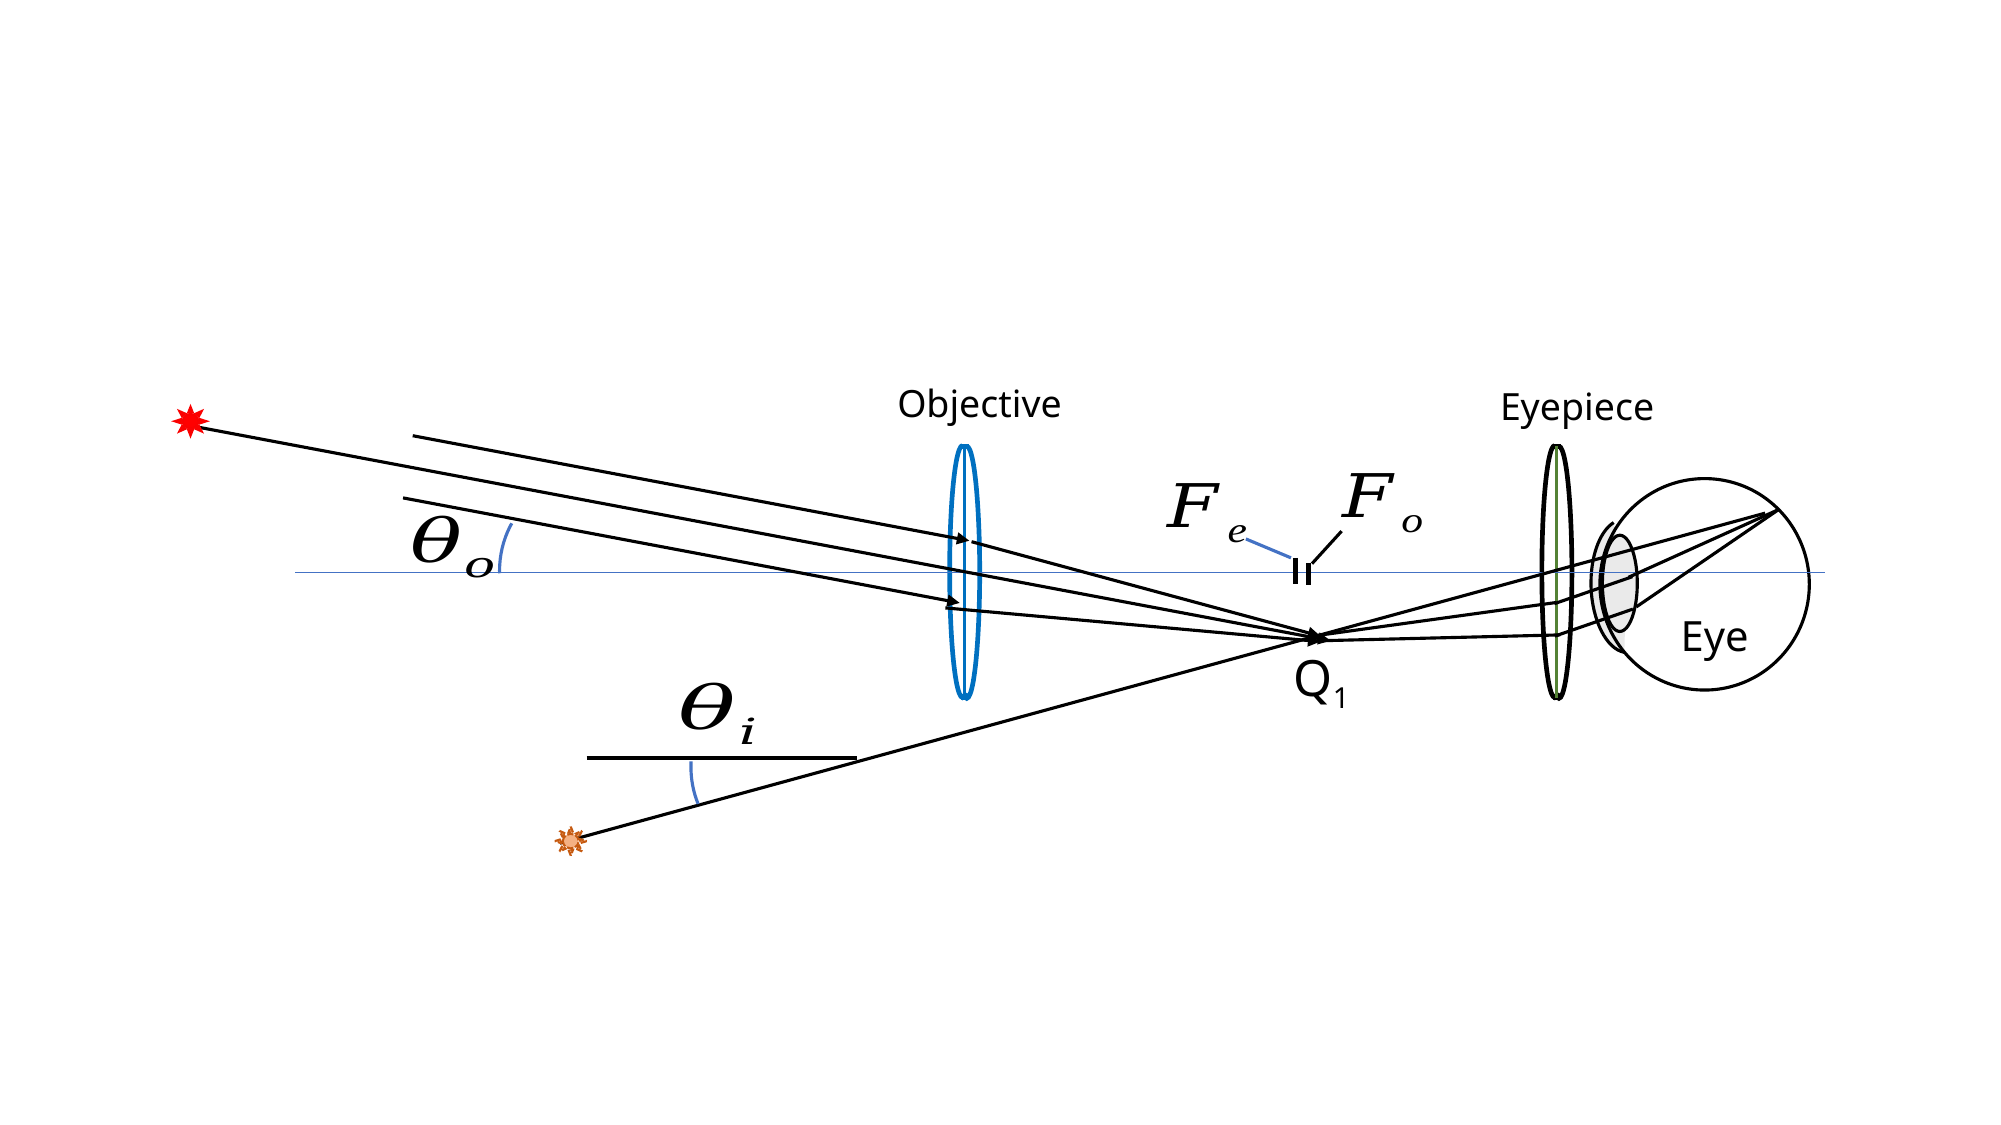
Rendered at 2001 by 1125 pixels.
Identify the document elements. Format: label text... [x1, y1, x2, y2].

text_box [1311, 602, 1557, 637]
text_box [1320, 637, 1561, 641]
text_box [1245, 538, 1291, 558]
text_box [1541, 445, 1572, 513]
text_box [559, 513, 1766, 844]
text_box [1636, 509, 1779, 607]
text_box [1311, 531, 1342, 564]
text_box Eyepiece [1485, 375, 1670, 436]
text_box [403, 497, 960, 603]
text_box Objective [882, 372, 1077, 425]
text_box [1766, 573, 1818, 691]
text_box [1554, 609, 1633, 637]
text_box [1628, 509, 1636, 578]
text_box [558, 844, 583, 857]
text_box [171, 403, 210, 438]
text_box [1554, 576, 1633, 604]
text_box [1591, 478, 1818, 572]
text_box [412, 435, 970, 513]
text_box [190, 425, 1331, 641]
